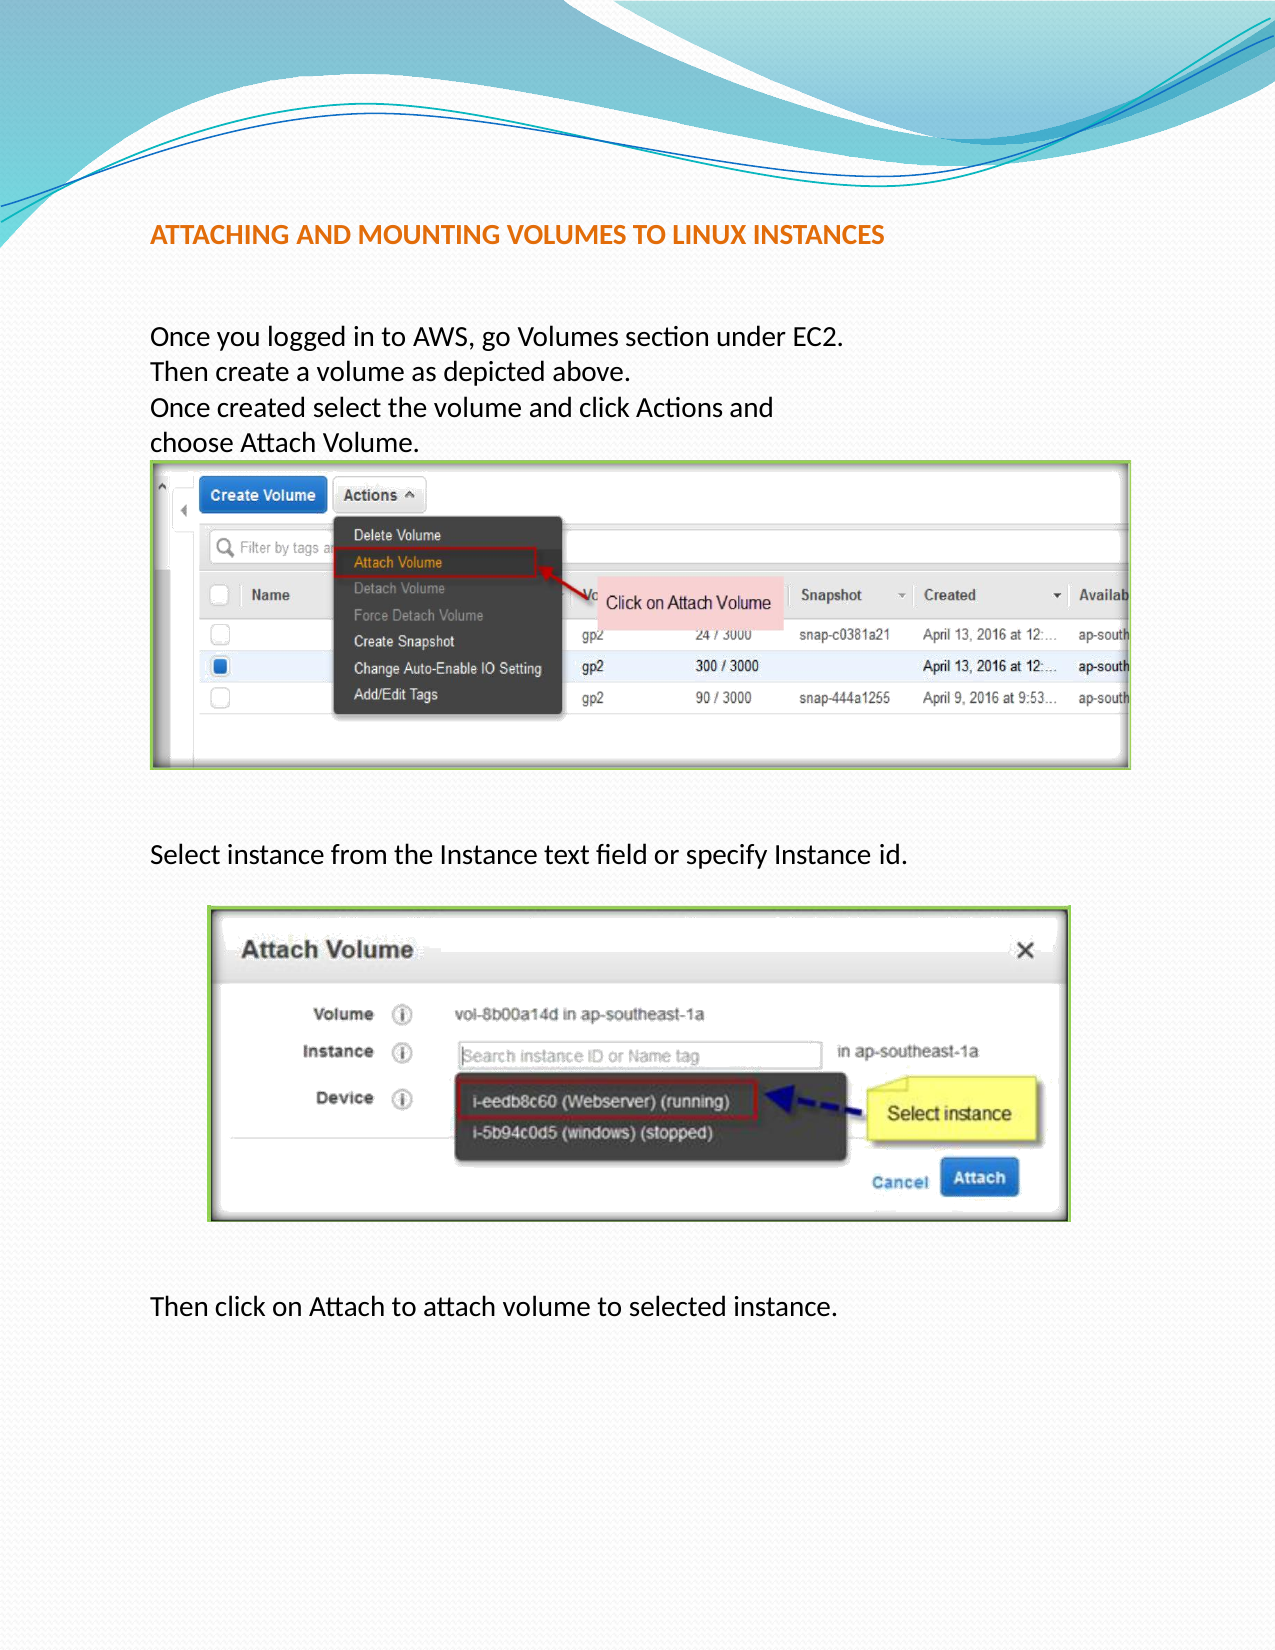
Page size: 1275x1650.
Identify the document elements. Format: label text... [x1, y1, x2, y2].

text_box ATTACHING AND MOUNTING VOLUMES TO LINUX INSTANCES Once you logged in to AWS, go Volumes section under EC2. Then create a volume as depicted above. Once created select the volume and click Actions and choose Attach Volume. [147, 213, 1064, 458]
text_box [149, 460, 1132, 770]
text_box Then click on Attach to attach volume to selected instance. [147, 1285, 851, 1323]
text_box Select instance from the Instance text field or specify Instance id. [147, 833, 923, 871]
text_box [207, 905, 1071, 1222]
